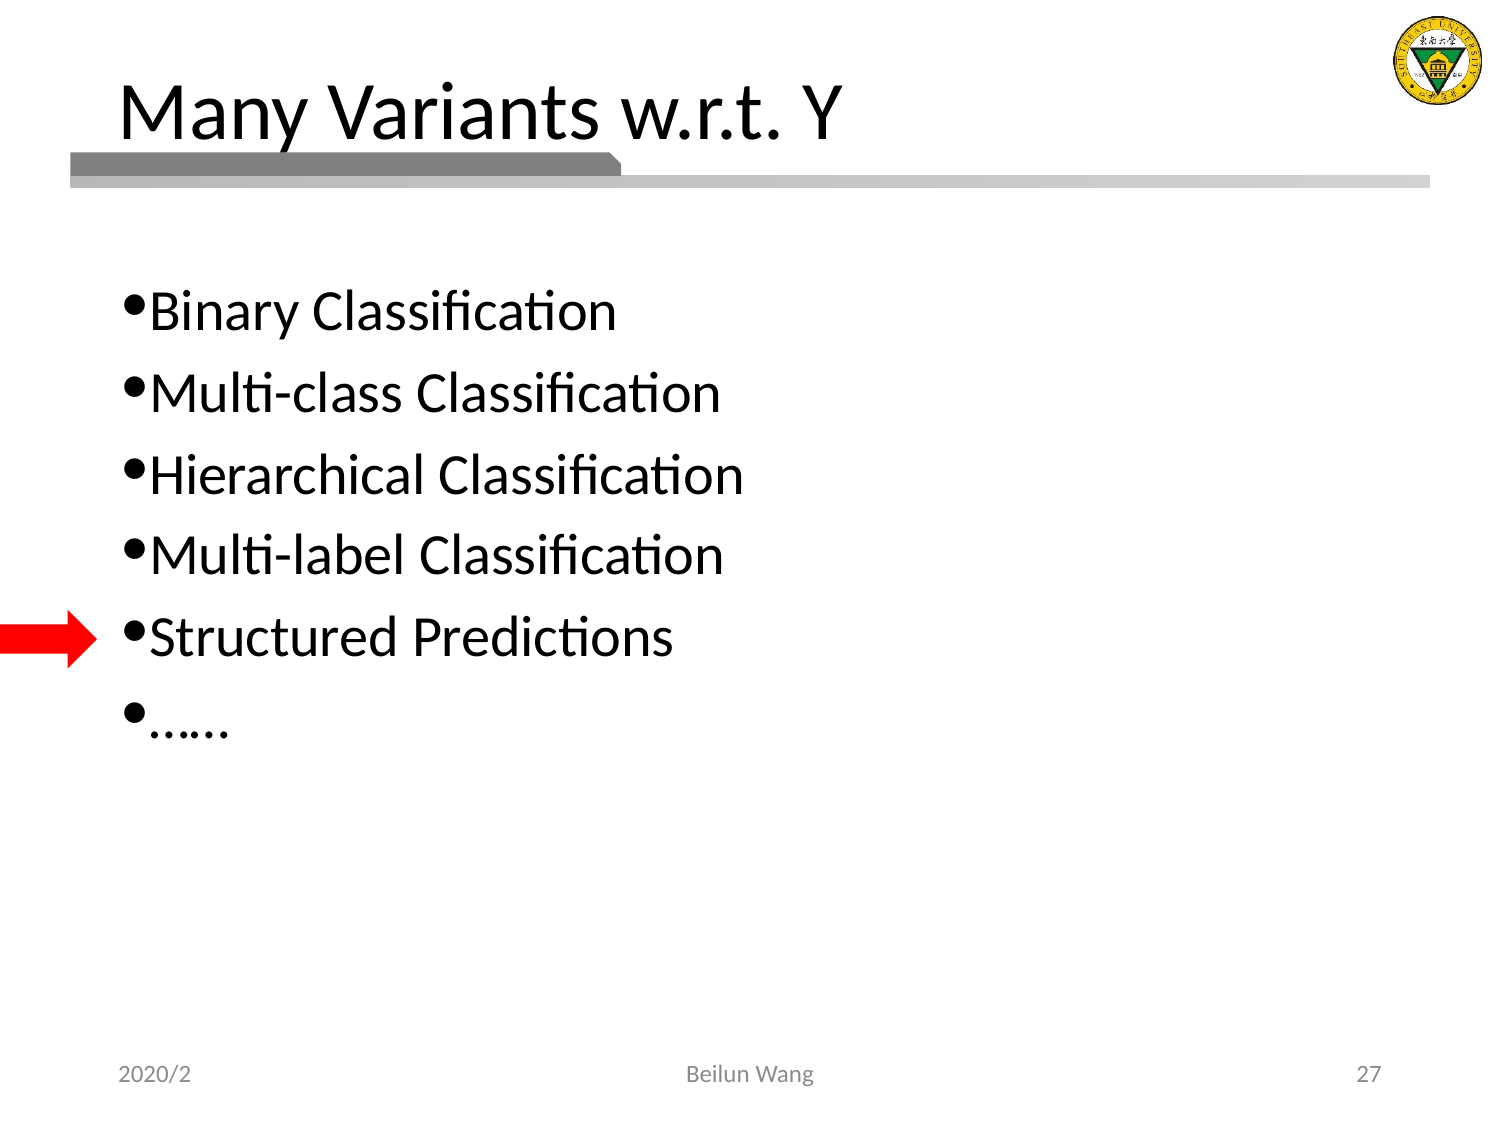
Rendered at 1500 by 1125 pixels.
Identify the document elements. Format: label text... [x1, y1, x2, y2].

title Many Variants w.r.t. Y [103, 59, 1361, 156]
picture [1393, 16, 1482, 105]
list Binary Classification Multi-class Classification Hierarchical Classification Multi-label Classification Structured Predictions …… [103, 264, 1397, 1014]
text_box [0, 609, 98, 669]
slide_number 2020/2 [103, 1042, 441, 1103]
slide_number 27 [1059, 1042, 1397, 1103]
footer Beilun Wang [496, 1042, 1004, 1103]
